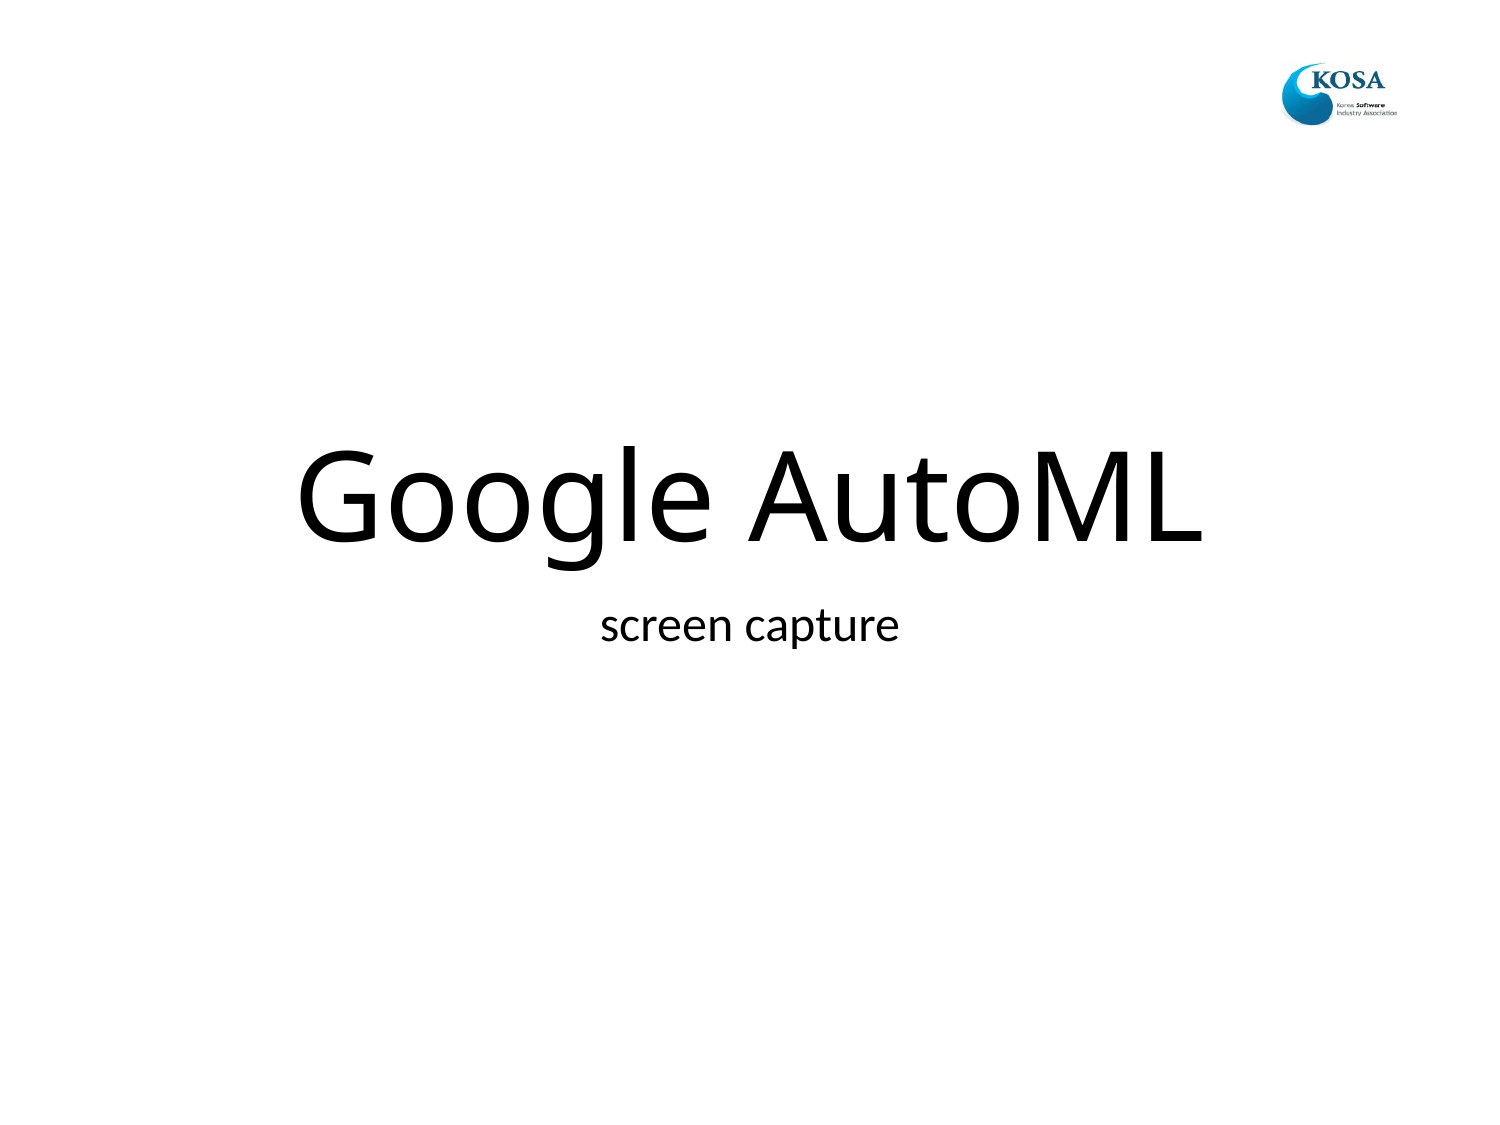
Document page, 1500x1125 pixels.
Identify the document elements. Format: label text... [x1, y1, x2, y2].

picture [1281, 62, 1397, 126]
subtitle screen capture [187, 590, 1313, 863]
title Google AutoML [112, 184, 1388, 576]
